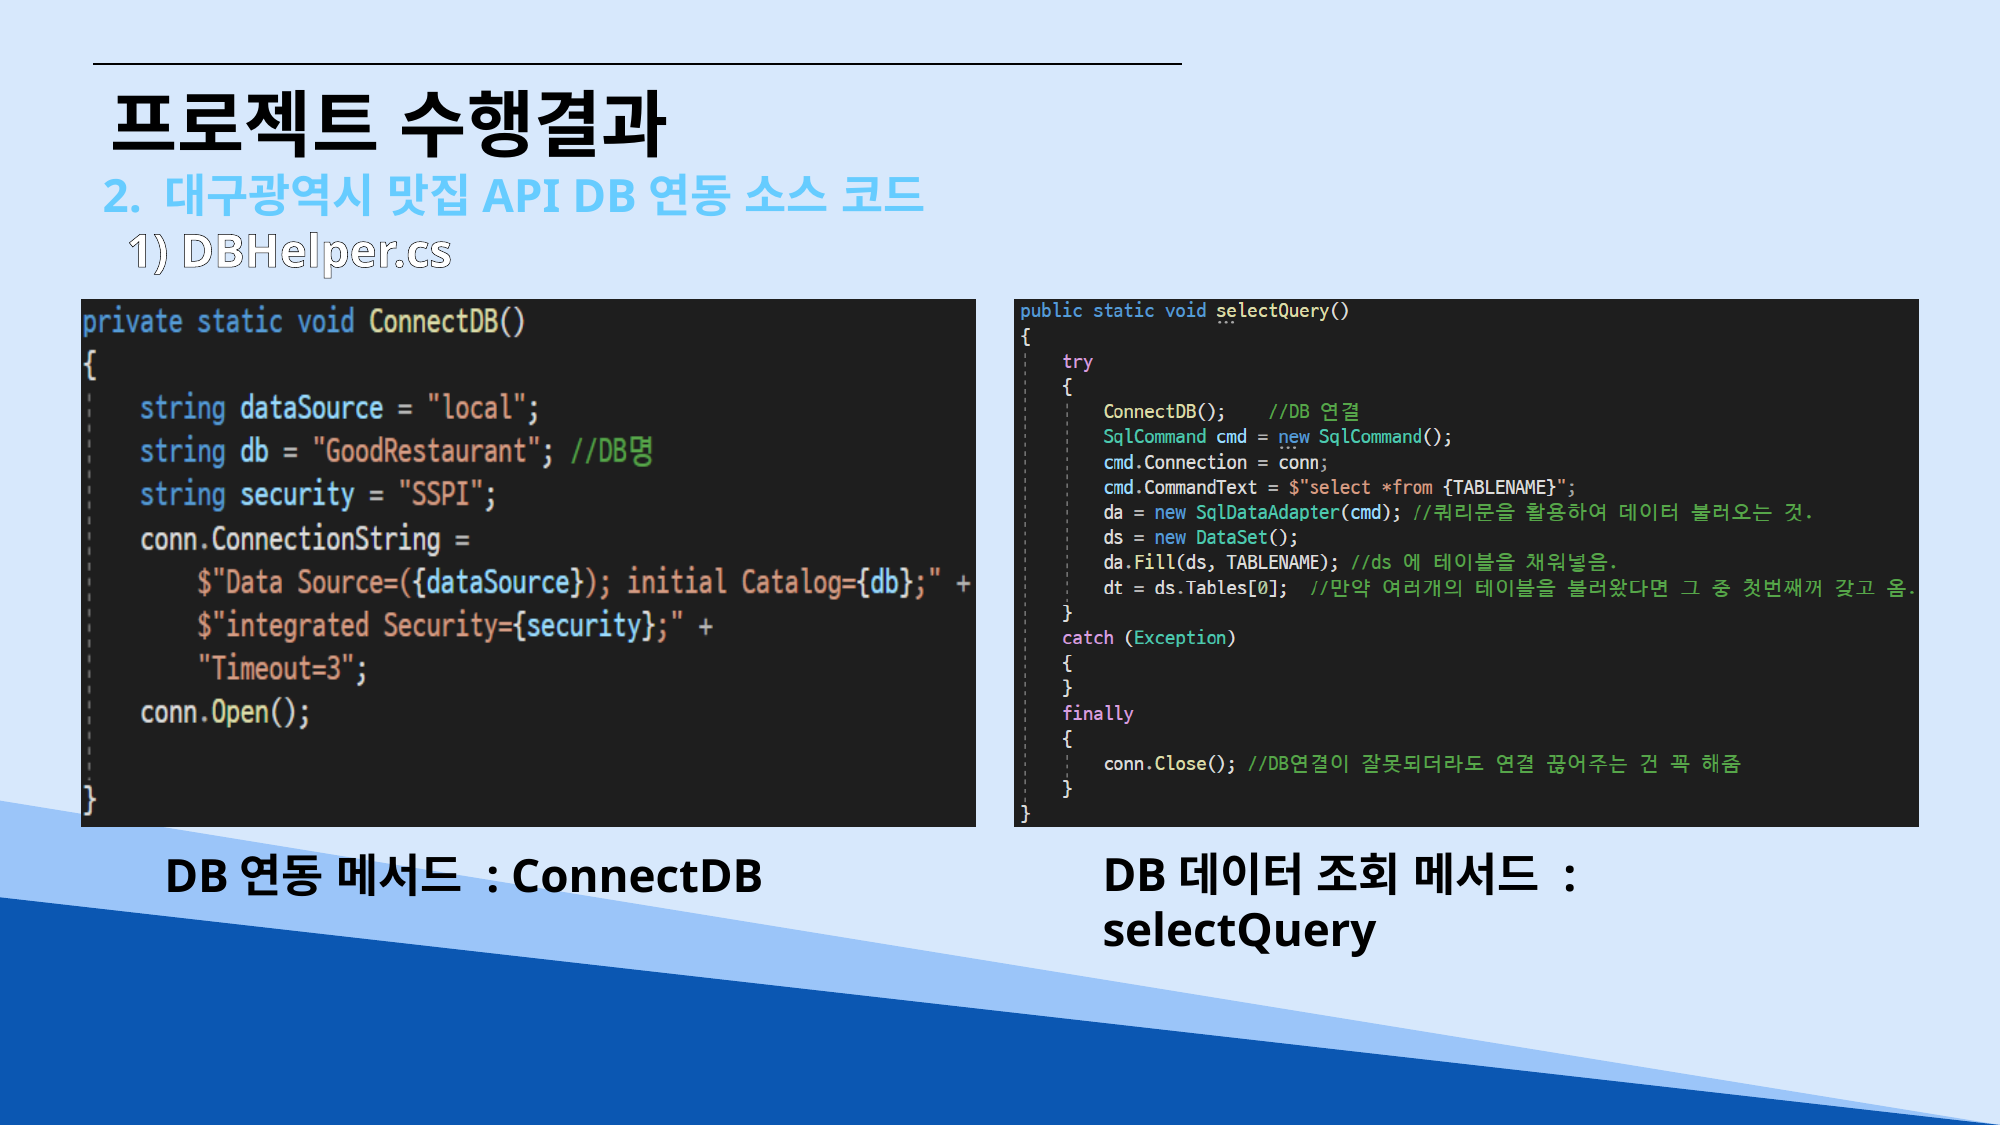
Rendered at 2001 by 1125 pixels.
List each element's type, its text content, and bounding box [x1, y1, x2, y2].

text_box 프로젝트 수행결과 [95, 71, 685, 158]
picture [1014, 299, 1919, 827]
picture [81, 299, 976, 827]
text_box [0, 800, 2000, 1125]
text_box 2. 대구광역시 맛집API DB연동 소스 코드 1) DBHelper.cs [87, 158, 1073, 284]
